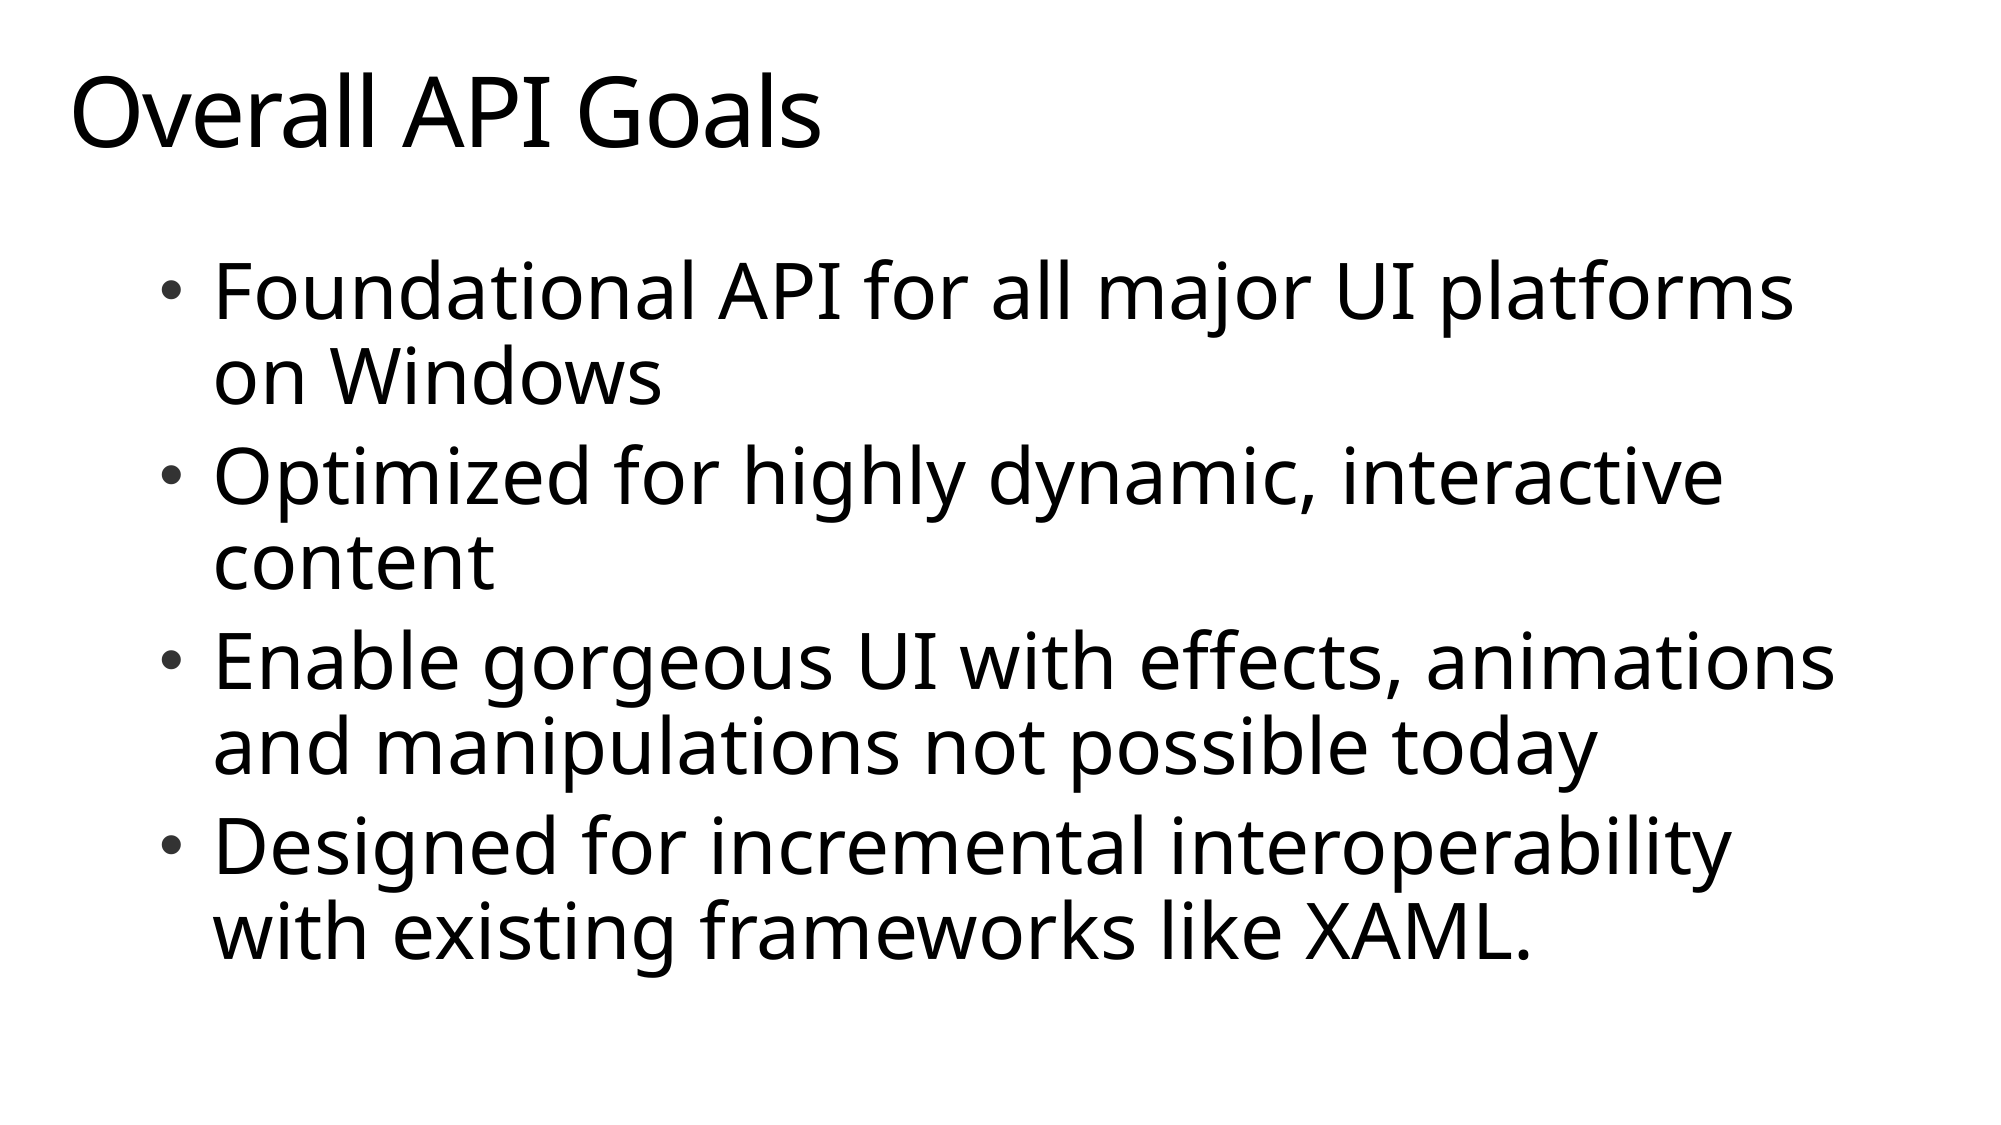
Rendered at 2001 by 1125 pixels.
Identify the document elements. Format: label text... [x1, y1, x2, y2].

title Overall API Goals [44, 47, 1957, 196]
list Foundational API for all major UI platforms on Windows Optimized for highly dynamic, interactive content Enable gorgeous UI with effects, animations and manipulations not possible today Designed for incremental interoperability with existing frameworks like XAML. [137, 234, 1863, 1062]
